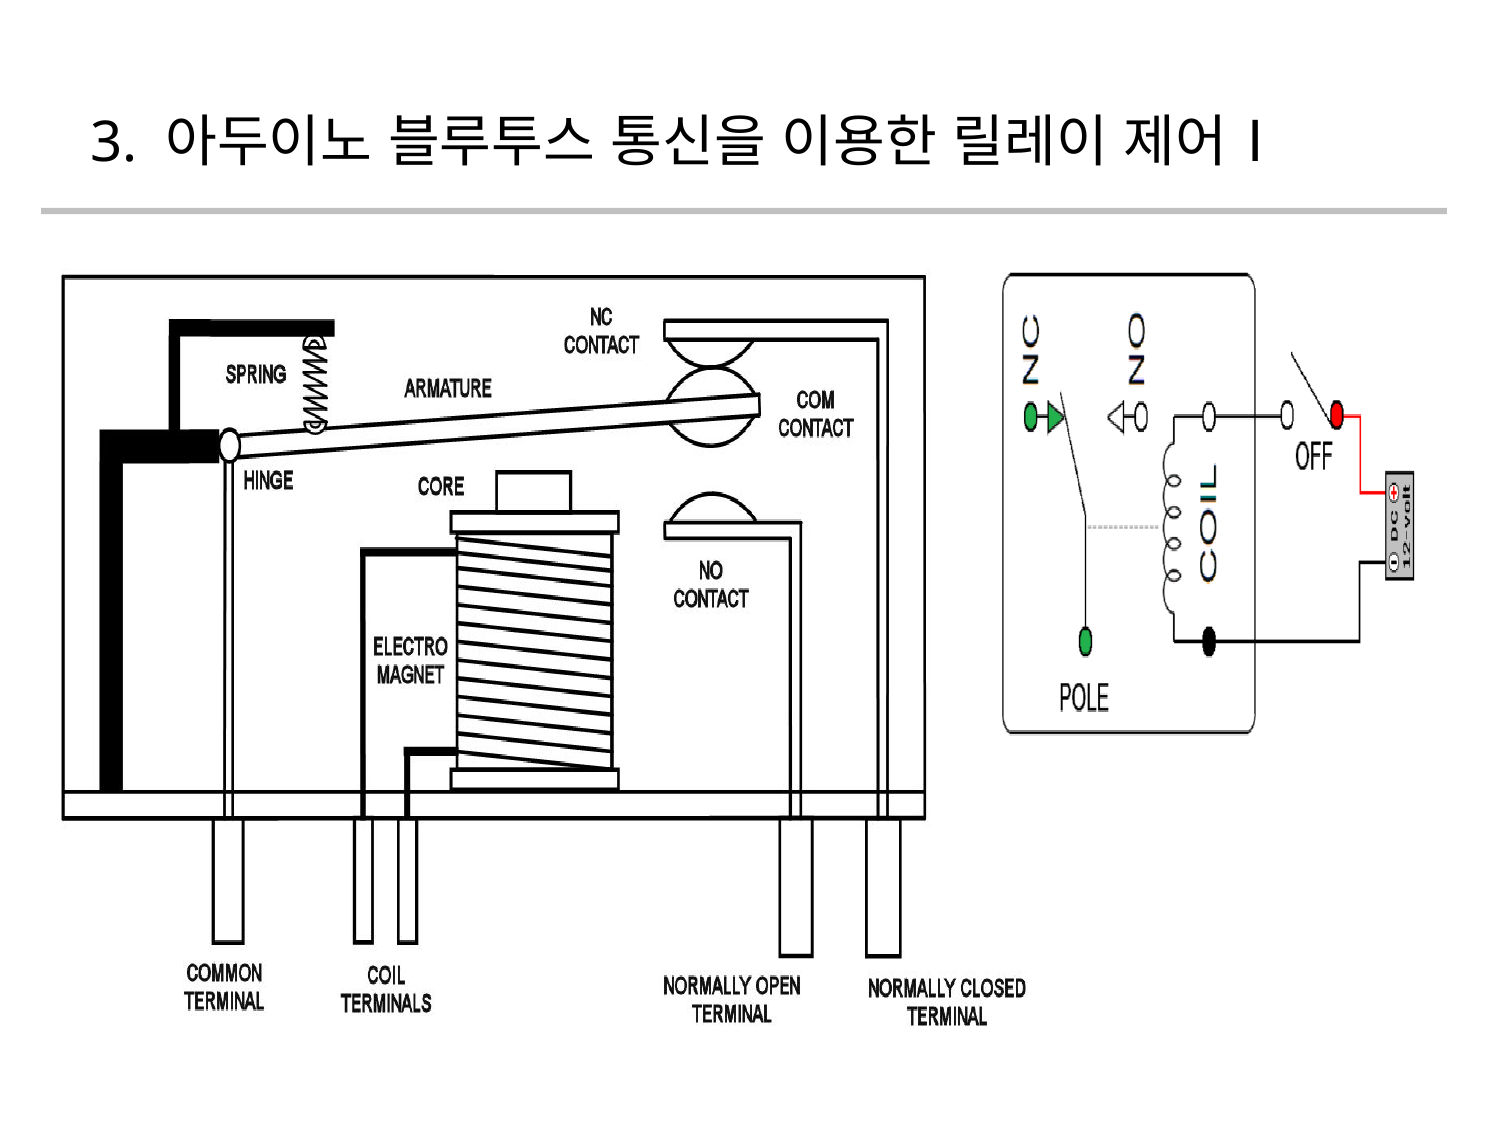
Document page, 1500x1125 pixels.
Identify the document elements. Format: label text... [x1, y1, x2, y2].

title 3. 아두이노 블루투스 통신을 이용한 릴레이 제어Ⅰ [75, 45, 1425, 233]
picture [41, 231, 1416, 1059]
